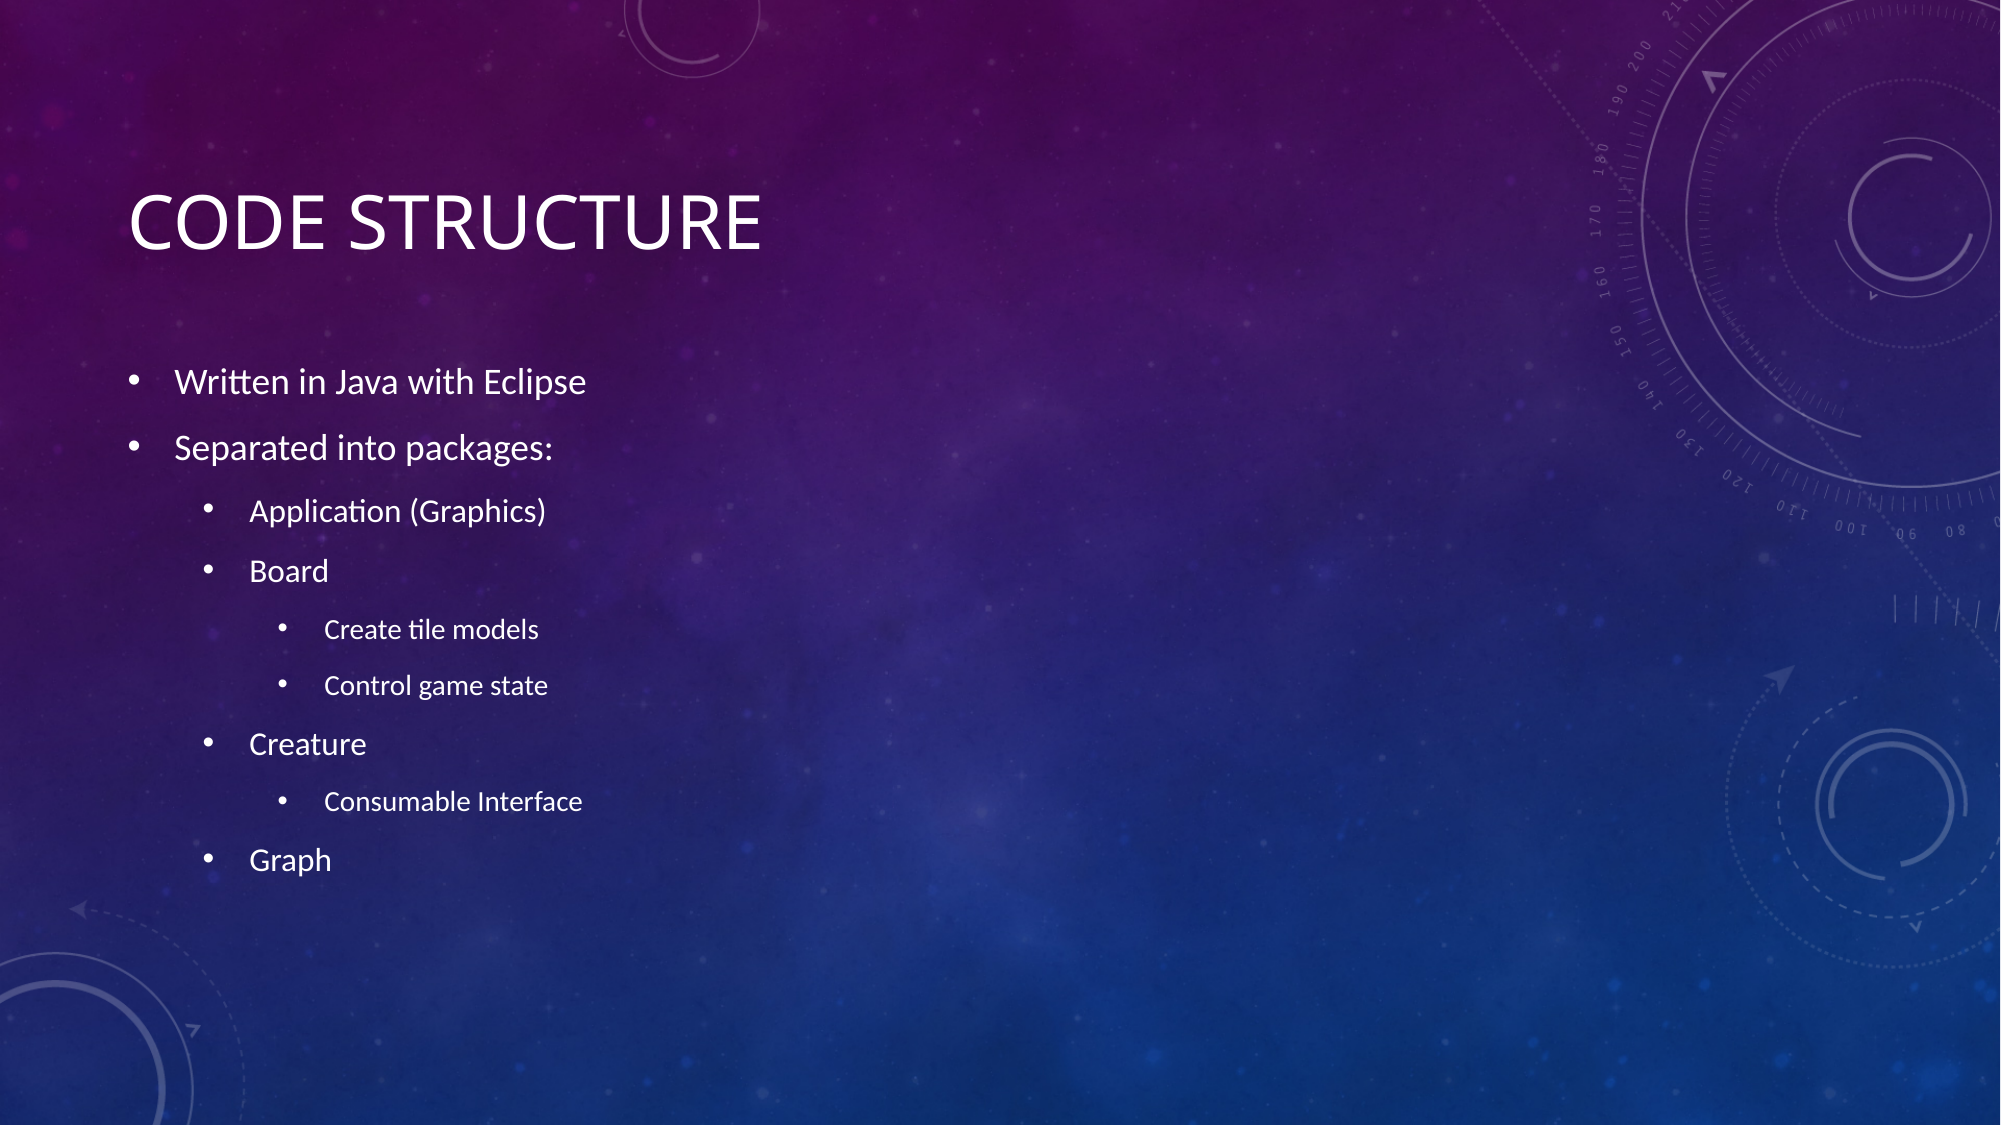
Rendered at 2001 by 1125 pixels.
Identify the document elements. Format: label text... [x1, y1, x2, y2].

list Written in Java with Eclipse Separated into packages: Application (Graphics) Board Create tile models Control game state Creature Consumable Interface Graph [112, 351, 1775, 950]
title Code Structure [112, 99, 1775, 339]
picture [0, 0, 2001, 1125]
